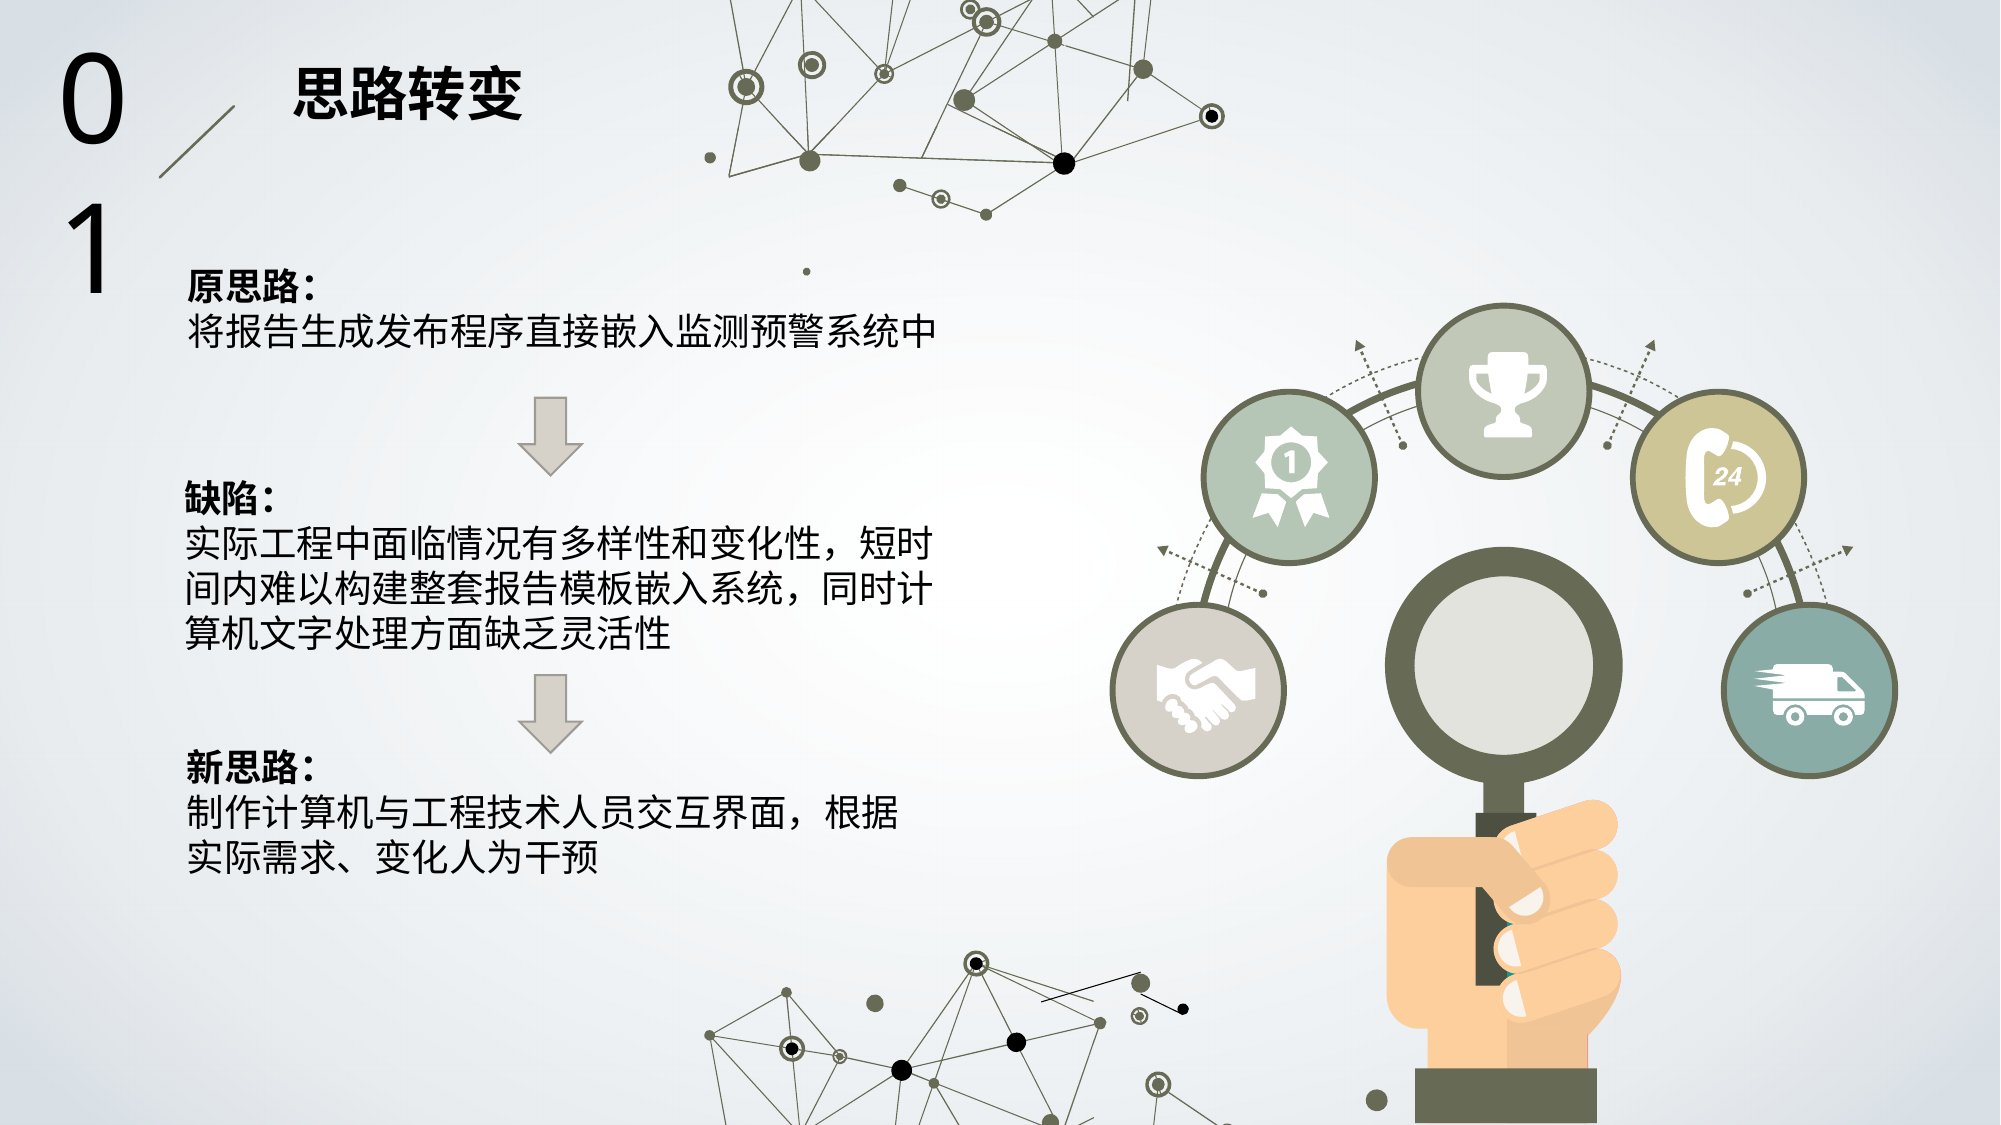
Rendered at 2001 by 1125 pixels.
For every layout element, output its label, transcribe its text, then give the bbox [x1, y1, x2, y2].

text_box [516, 674, 585, 755]
text_box 思路转变 [276, 50, 550, 135]
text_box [159, 106, 234, 178]
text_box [1384, 780, 1631, 1124]
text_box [703, 950, 1390, 1125]
text_box 原思路： 将报告生成发布程序直接嵌入监测预警系统中 [172, 255, 1017, 361]
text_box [703, 0, 1299, 277]
picture [0, 0, 2001, 1125]
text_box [1109, 302, 1899, 780]
text_box 新思路： 制作计算机与工程技术人员交互界面，根据实际需求、变化人为干预 [172, 736, 952, 887]
text_box 01 [42, 10, 214, 326]
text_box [1252, 426, 1330, 527]
text_box [516, 396, 585, 477]
text_box 缺陷： 实际工程中面临情况有多样性和变化性，短时间内难以构建整套报告模板嵌入系统，同时计算机文字处理方面缺乏灵活性 [169, 467, 977, 663]
